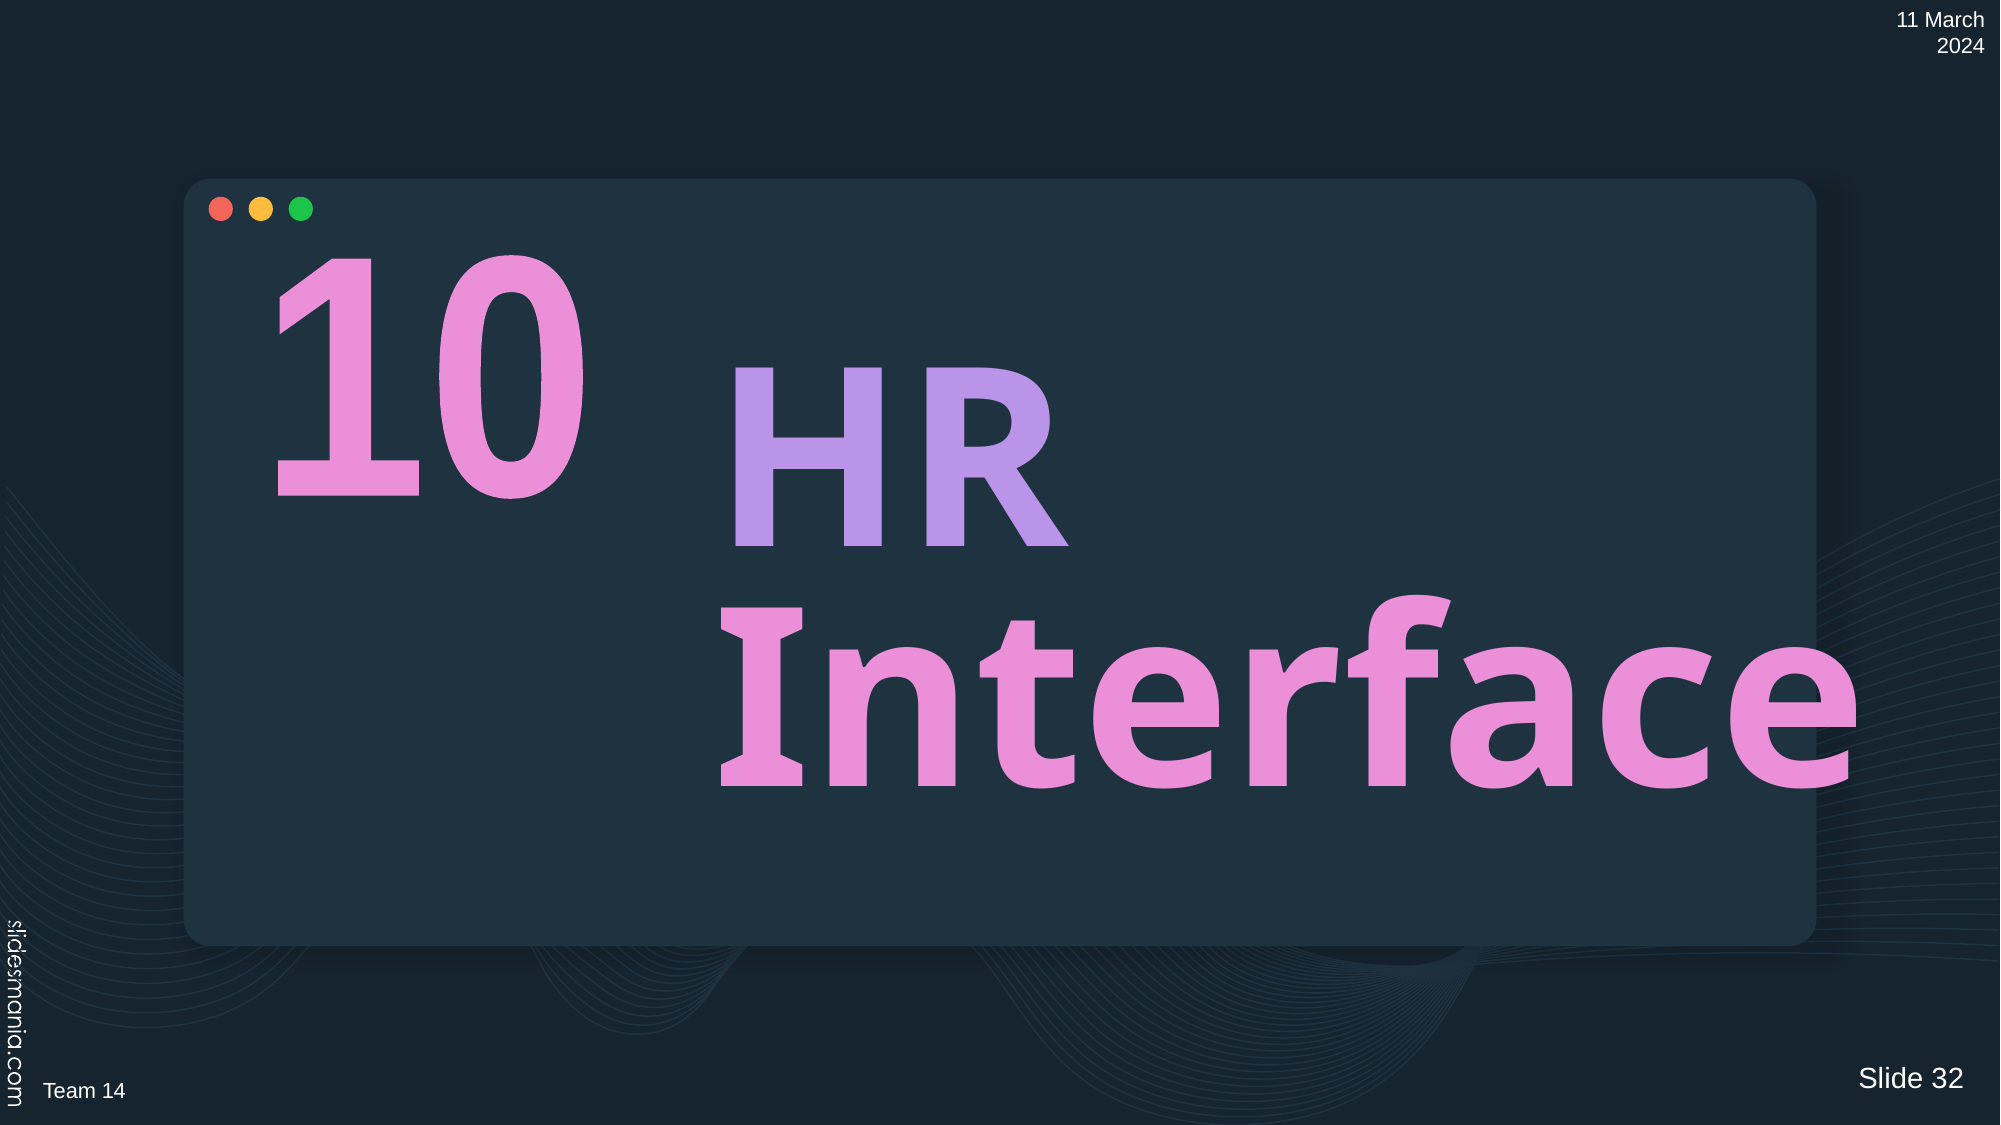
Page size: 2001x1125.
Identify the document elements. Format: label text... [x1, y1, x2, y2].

title HR Interface [693, 334, 2000, 922]
text_box Team 14 [0, 1057, 150, 1121]
text_box Slide 32 [1841, 1050, 2000, 1117]
text_box 11 March 2024 [1843, 0, 2000, 63]
